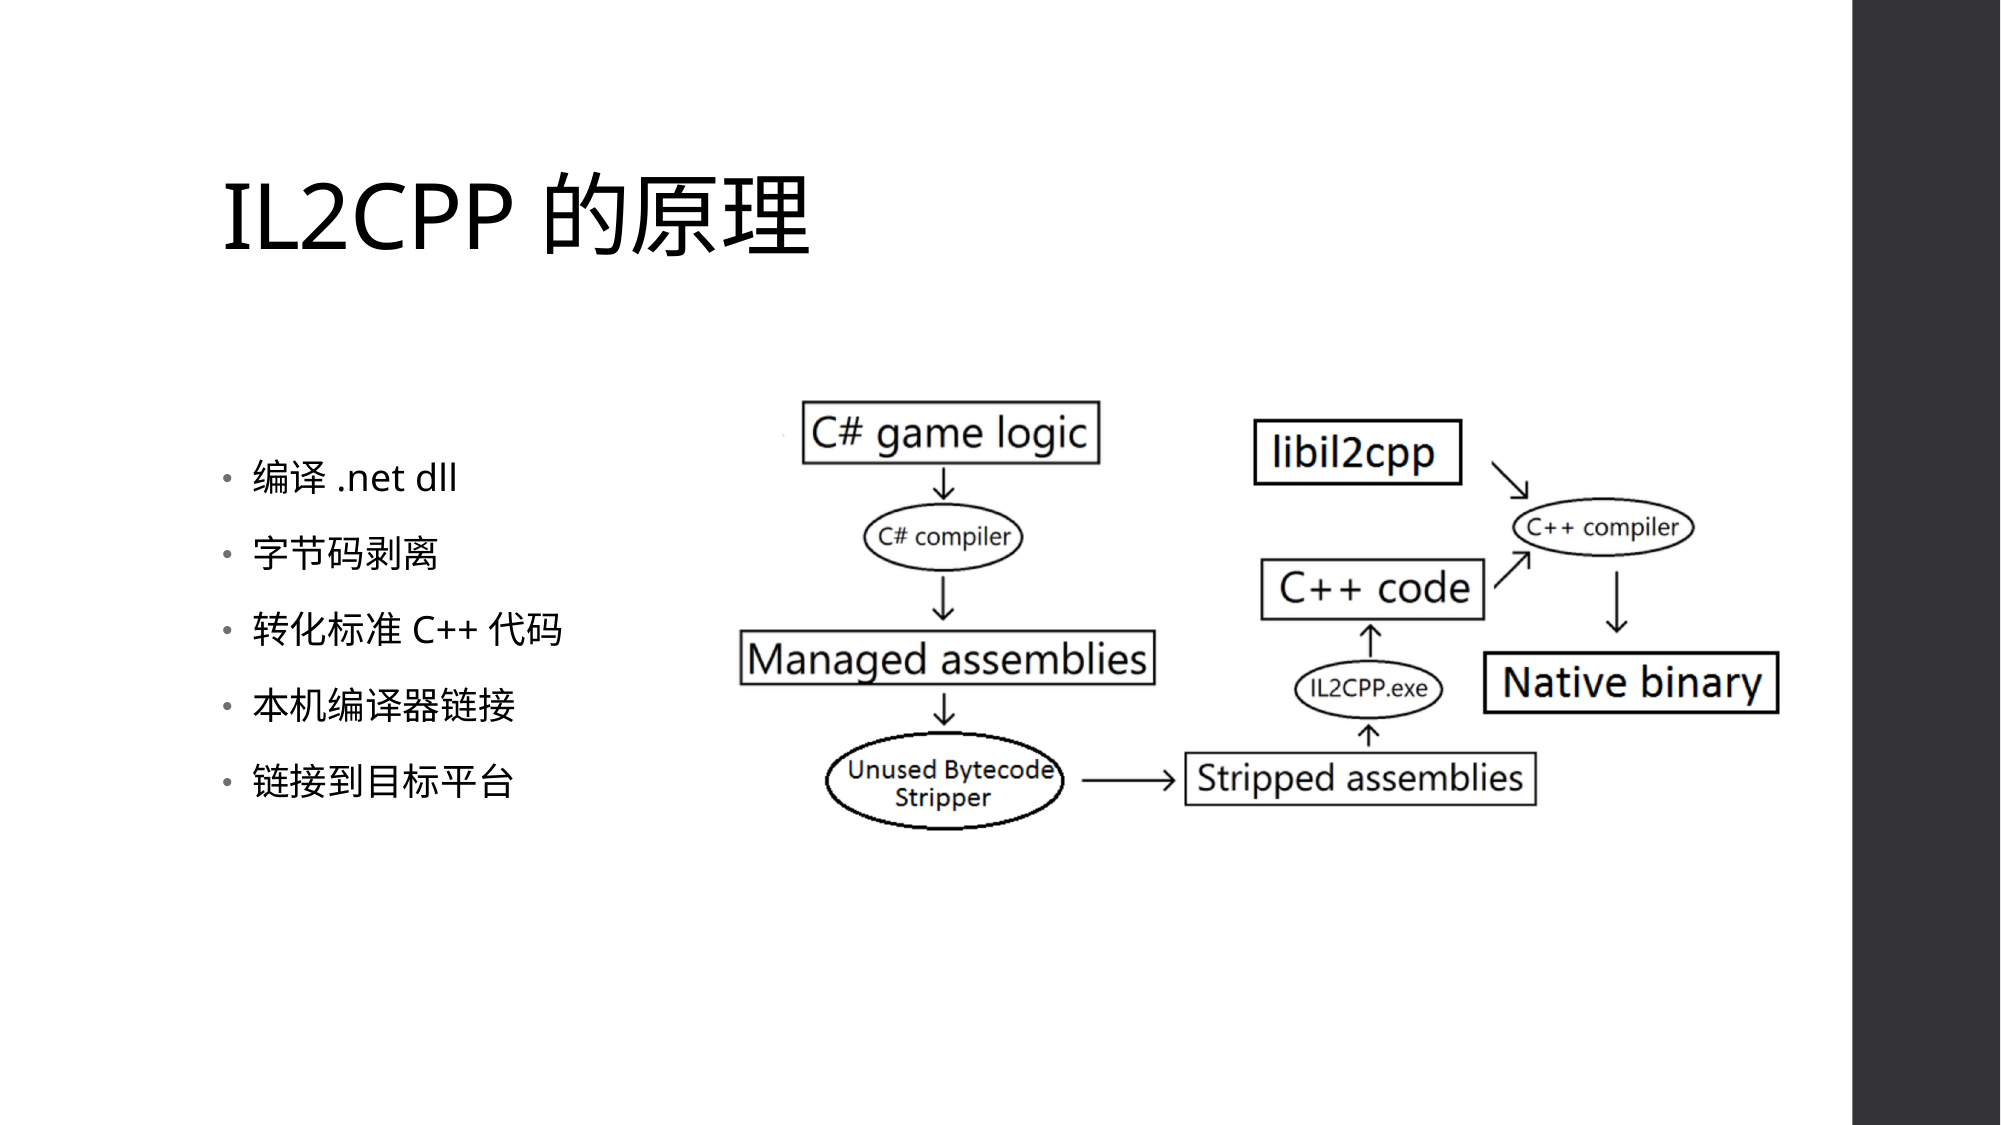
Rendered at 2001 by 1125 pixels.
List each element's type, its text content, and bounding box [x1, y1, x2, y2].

title IL2CPP的原理 [206, 60, 1797, 278]
list 编译.net dll 字节码剥离 转化标准C++代码 本机编译器链接 链接到目标平台 [206, 450, 1617, 1014]
picture [718, 377, 1810, 838]
